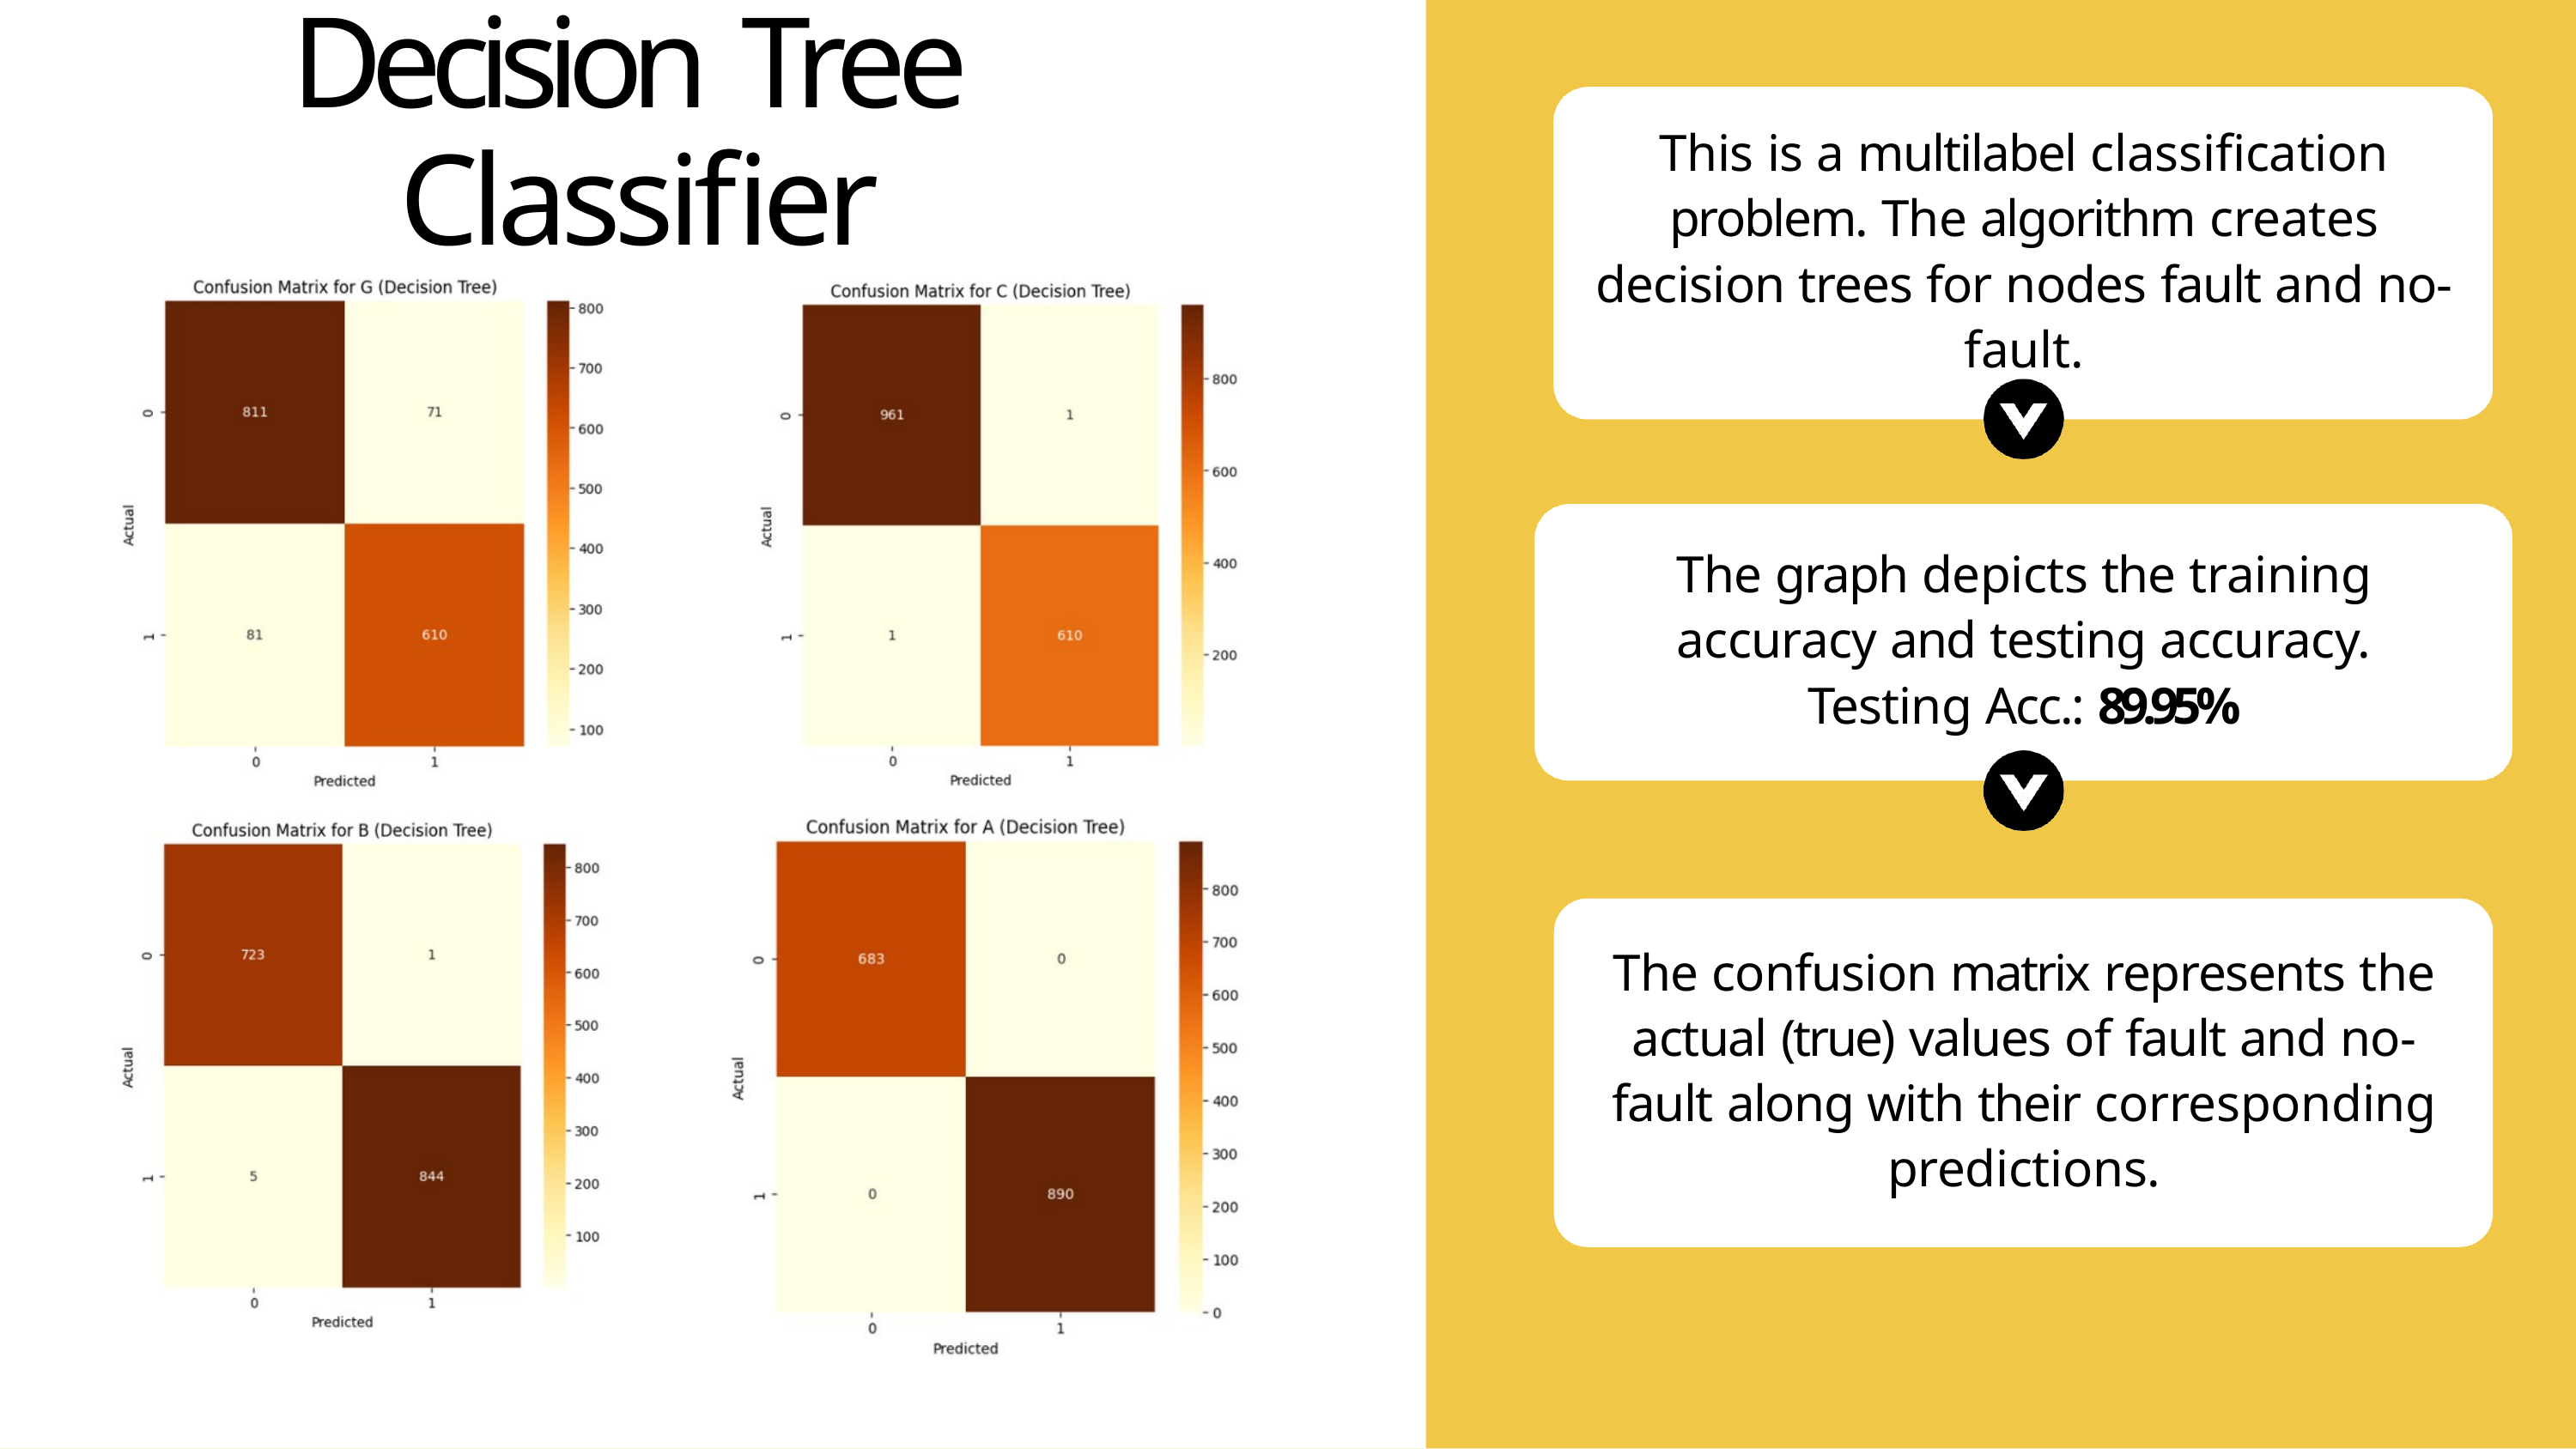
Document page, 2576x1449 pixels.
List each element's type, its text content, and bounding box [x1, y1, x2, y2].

text_box The confusion matrix represents the actual (true) values of fault and no- fault along with their corresponding predictions. [1586, 933, 2461, 1197]
picture [1553, 87, 2494, 460]
text_box [1553, 898, 2494, 1247]
text_box [1426, 0, 2576, 1449]
text_box [0, 0, 1426, 1449]
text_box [77, 276, 1271, 1360]
picture [1534, 504, 2513, 831]
title Decision Tree Classifier [290, 0, 1097, 270]
